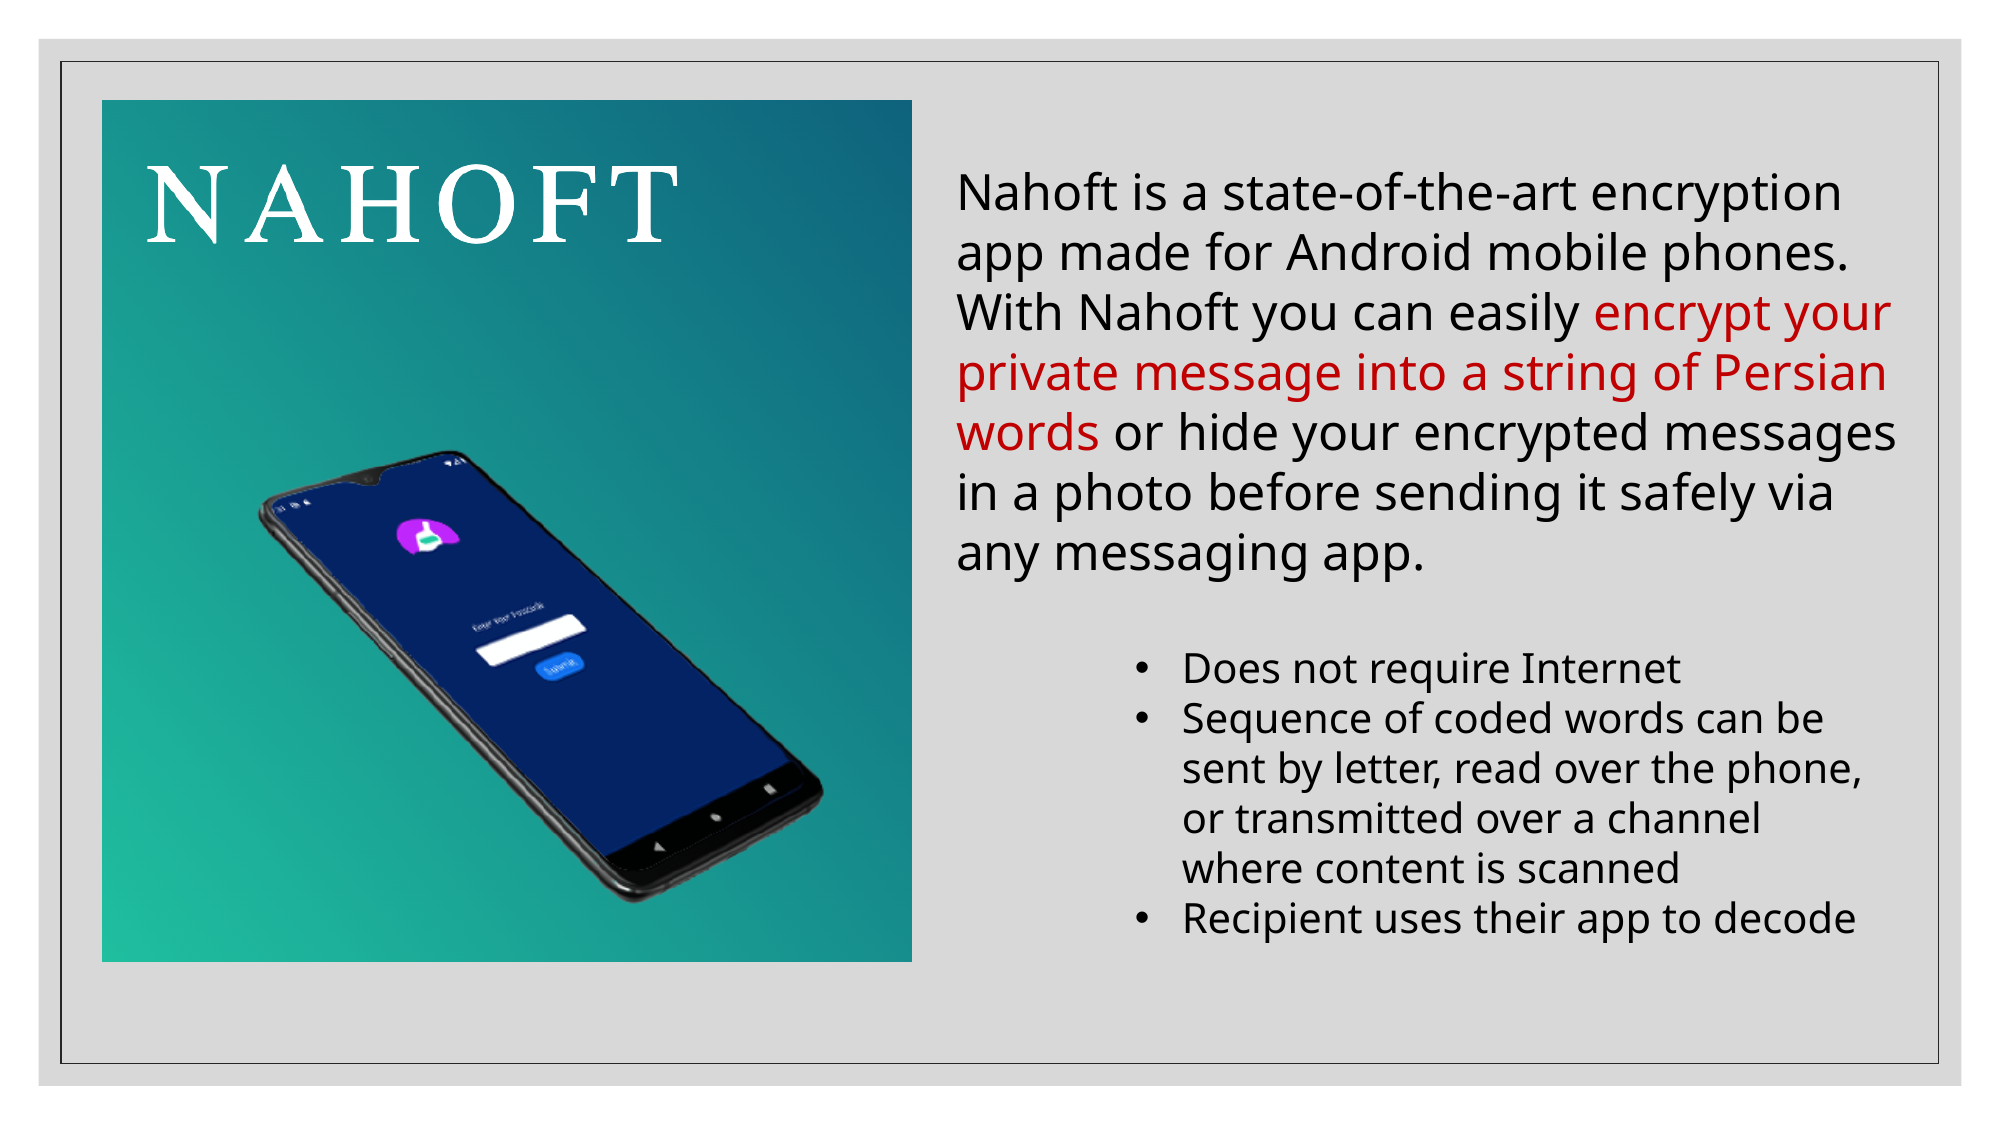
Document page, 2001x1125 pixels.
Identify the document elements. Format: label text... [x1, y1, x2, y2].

picture [102, 100, 912, 962]
text_box Nahoft is a state-of-the-art encryption app made for Android mobile phones. With Nahoft you can easily encrypt your private message into a string of Persian words or hide your encrypted messages in a photo before sending it safely via any messaging app. [941, 152, 1943, 588]
text_box Does not require Internet Sequence of coded words can be sent by letter, read over the phone, or transmitted over a channel where content is scanned Recipient uses their app to decode [1120, 634, 1898, 950]
